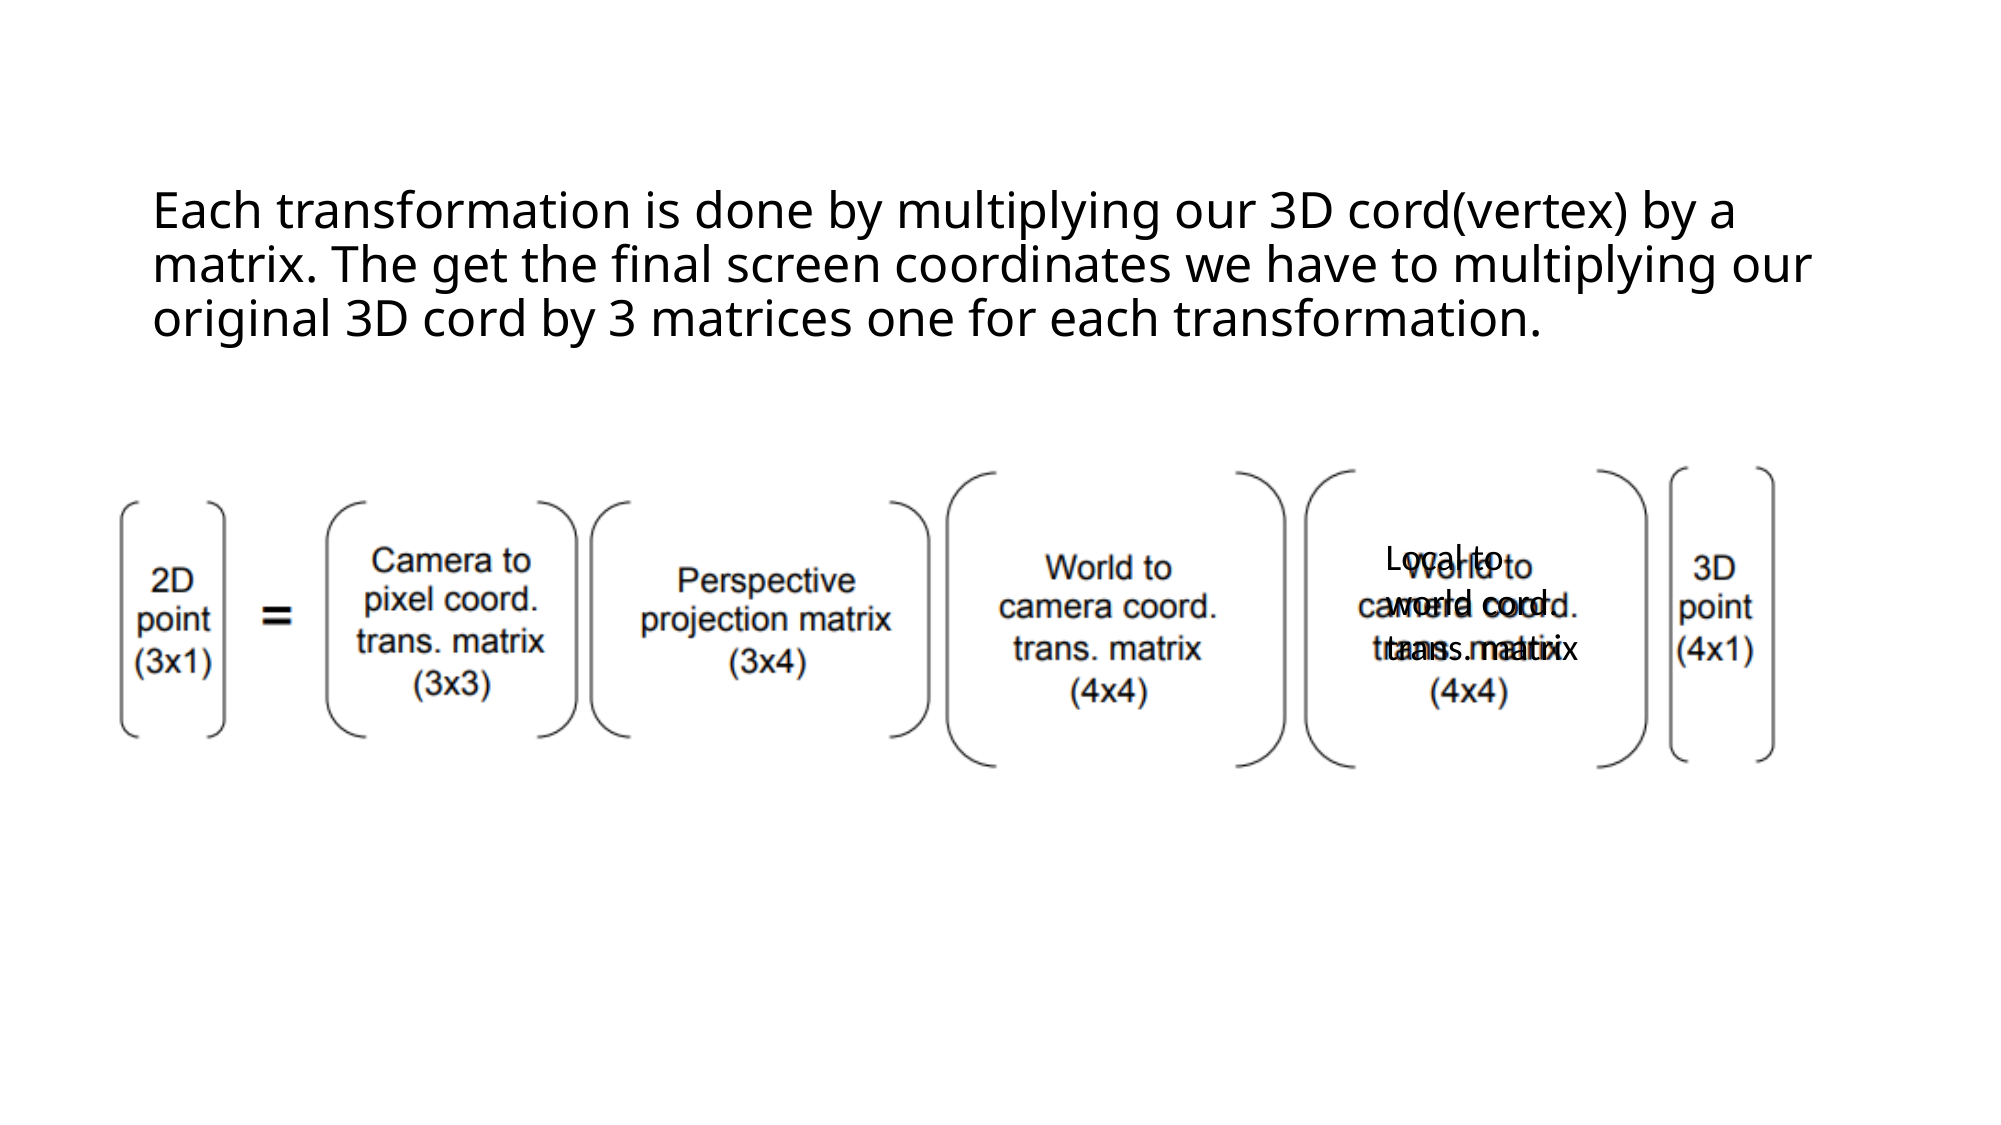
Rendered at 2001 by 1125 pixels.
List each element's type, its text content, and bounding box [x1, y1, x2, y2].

picture [64, 447, 1658, 816]
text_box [1467, 572, 1538, 644]
title Each transformation is done by multiplying our 3D cord(vertex) by a matrix. The get the final screen coordinates we have to multiplying our original 3D cord by 3 matrices one for each transformation. [137, 157, 1863, 376]
picture [1662, 447, 1795, 811]
